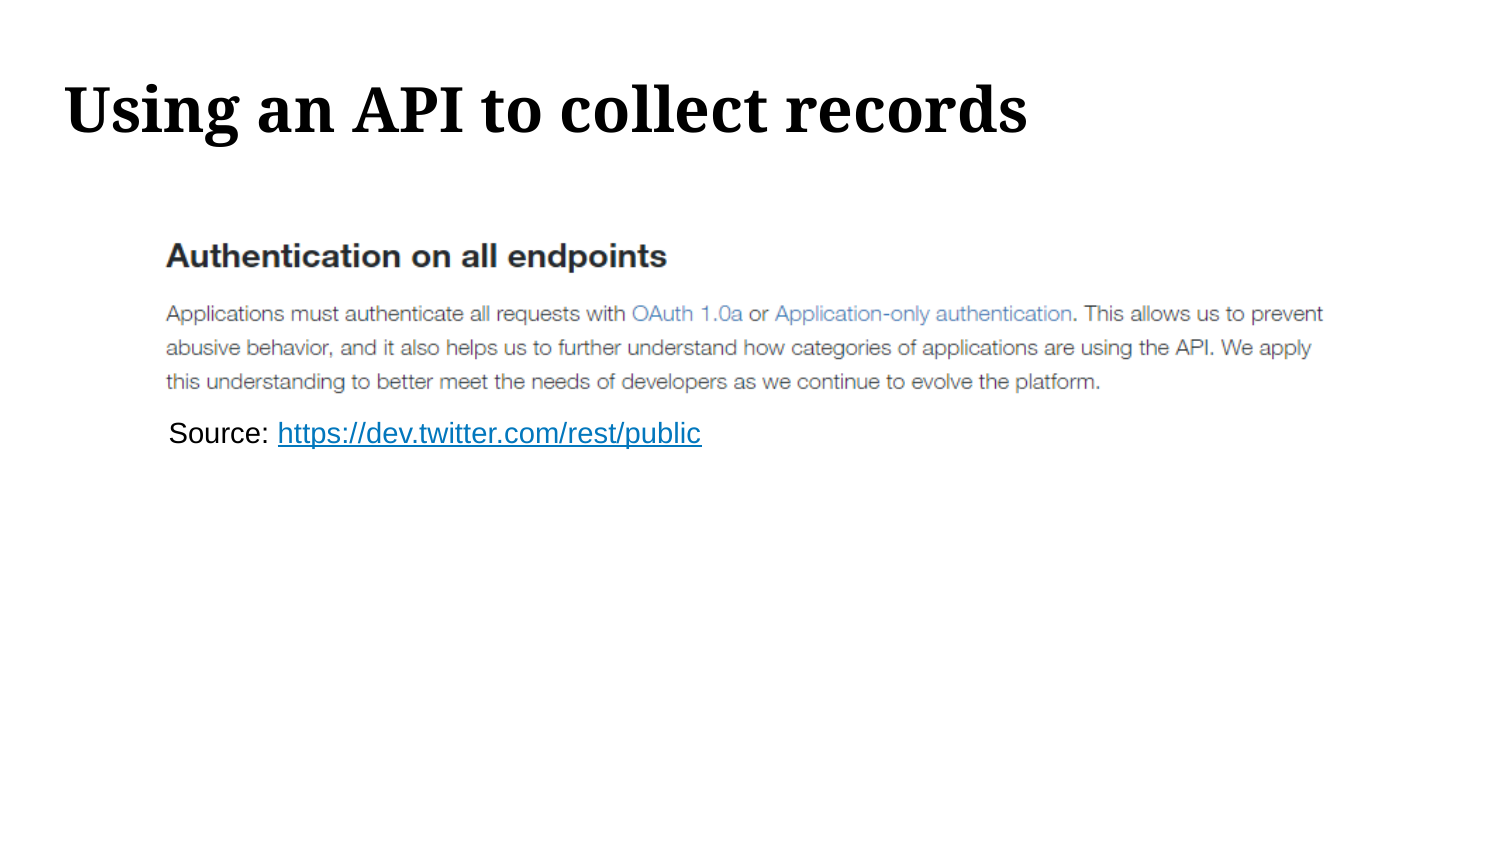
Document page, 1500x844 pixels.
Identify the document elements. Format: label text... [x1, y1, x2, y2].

title Using an API to collect records [49, 55, 1448, 160]
text_box Source: https://dev.twitter.com/rest/public [153, 399, 786, 473]
picture [159, 232, 1341, 416]
